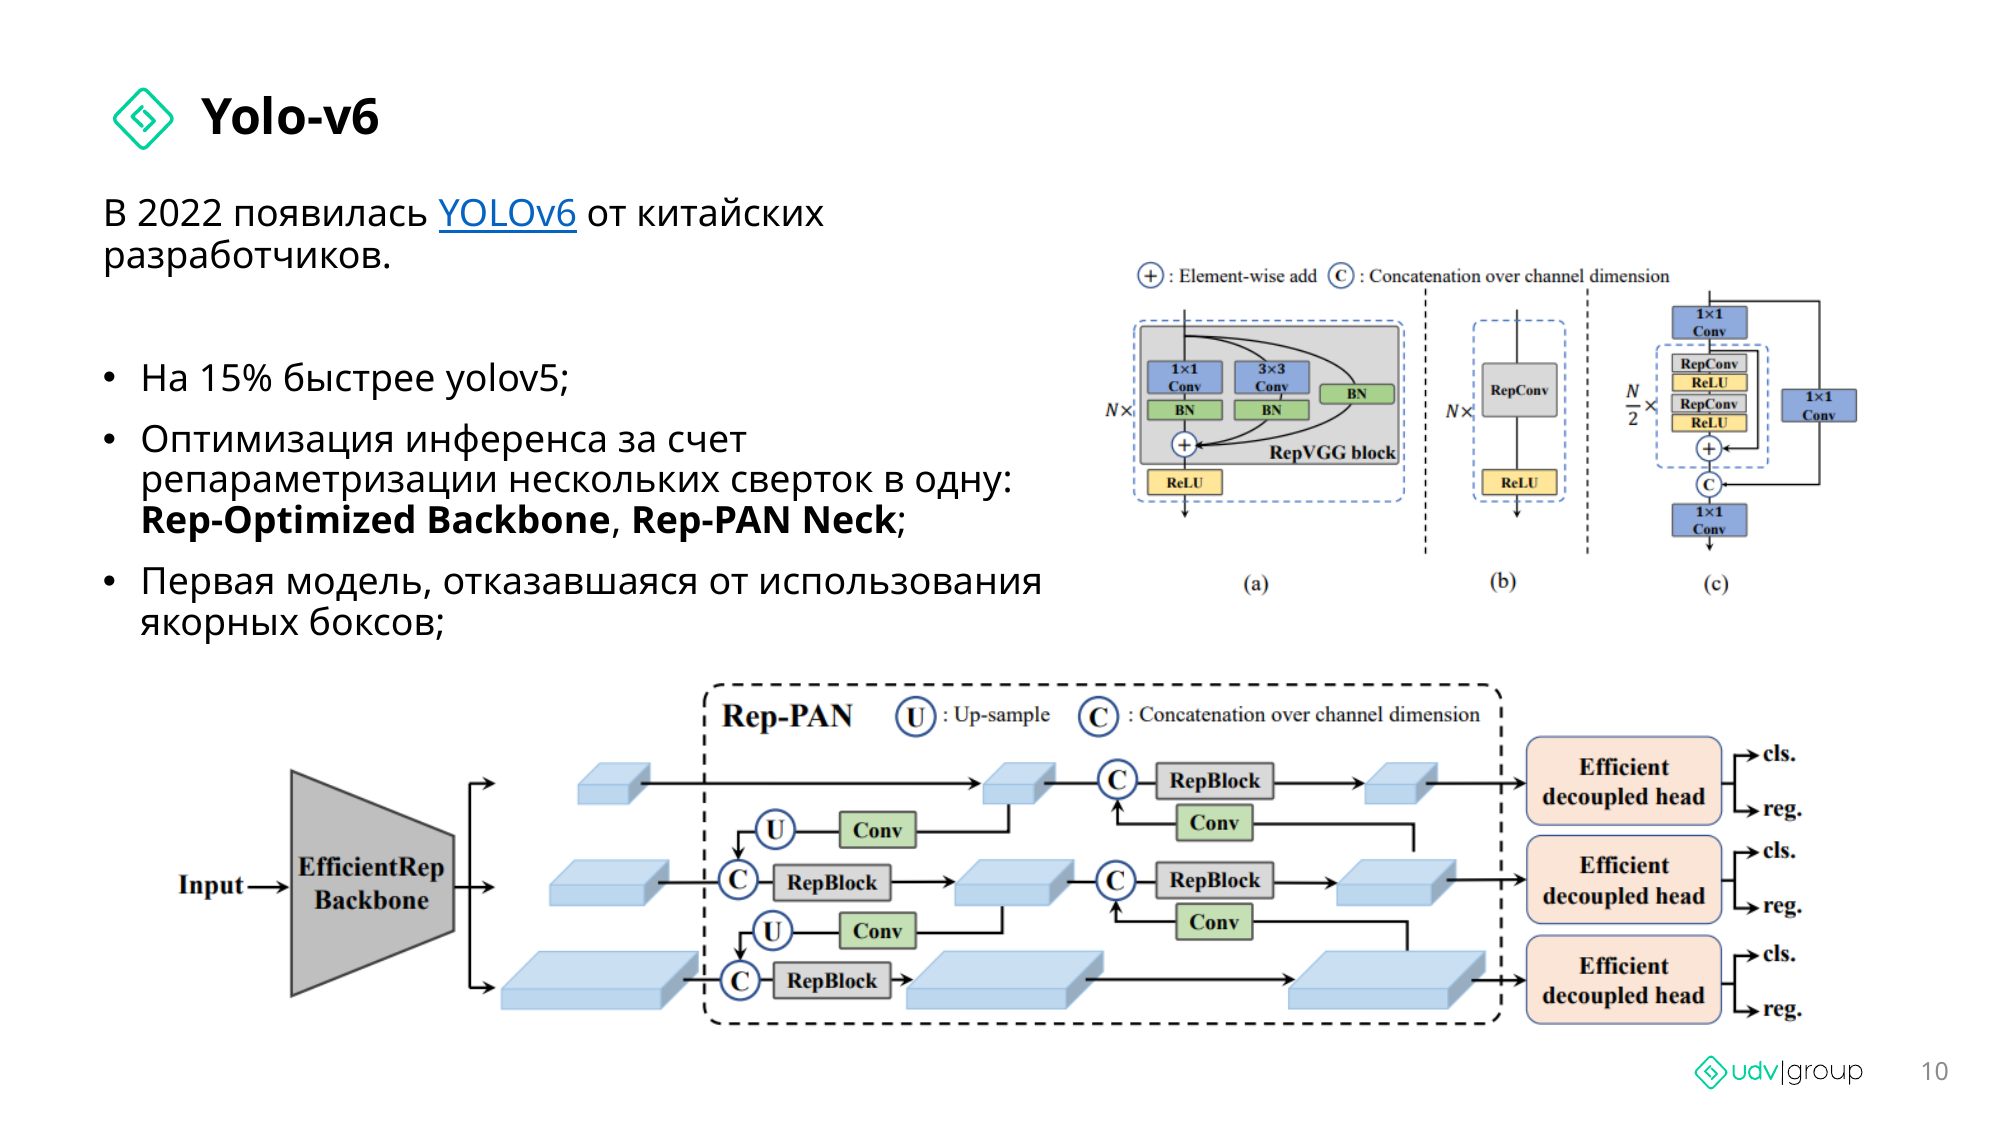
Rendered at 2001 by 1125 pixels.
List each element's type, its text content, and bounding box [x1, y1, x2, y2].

slide_number 10 [1879, 1042, 1964, 1103]
text_box В 2022 появилась YOLOv6 от китайских разработчиков. На 15% быстрее yolov5; Оптимизация инференса за счет репараметризации нескольких сверток в одну: Rep-Optimized Backbone, Rep-PAN Neck; Первая модель, отказавшаяся от использования якорных боксов; [87, 182, 1094, 682]
picture [176, 668, 1824, 1053]
picture [1093, 256, 1871, 608]
title Yolo-v6 [186, 86, 1863, 151]
